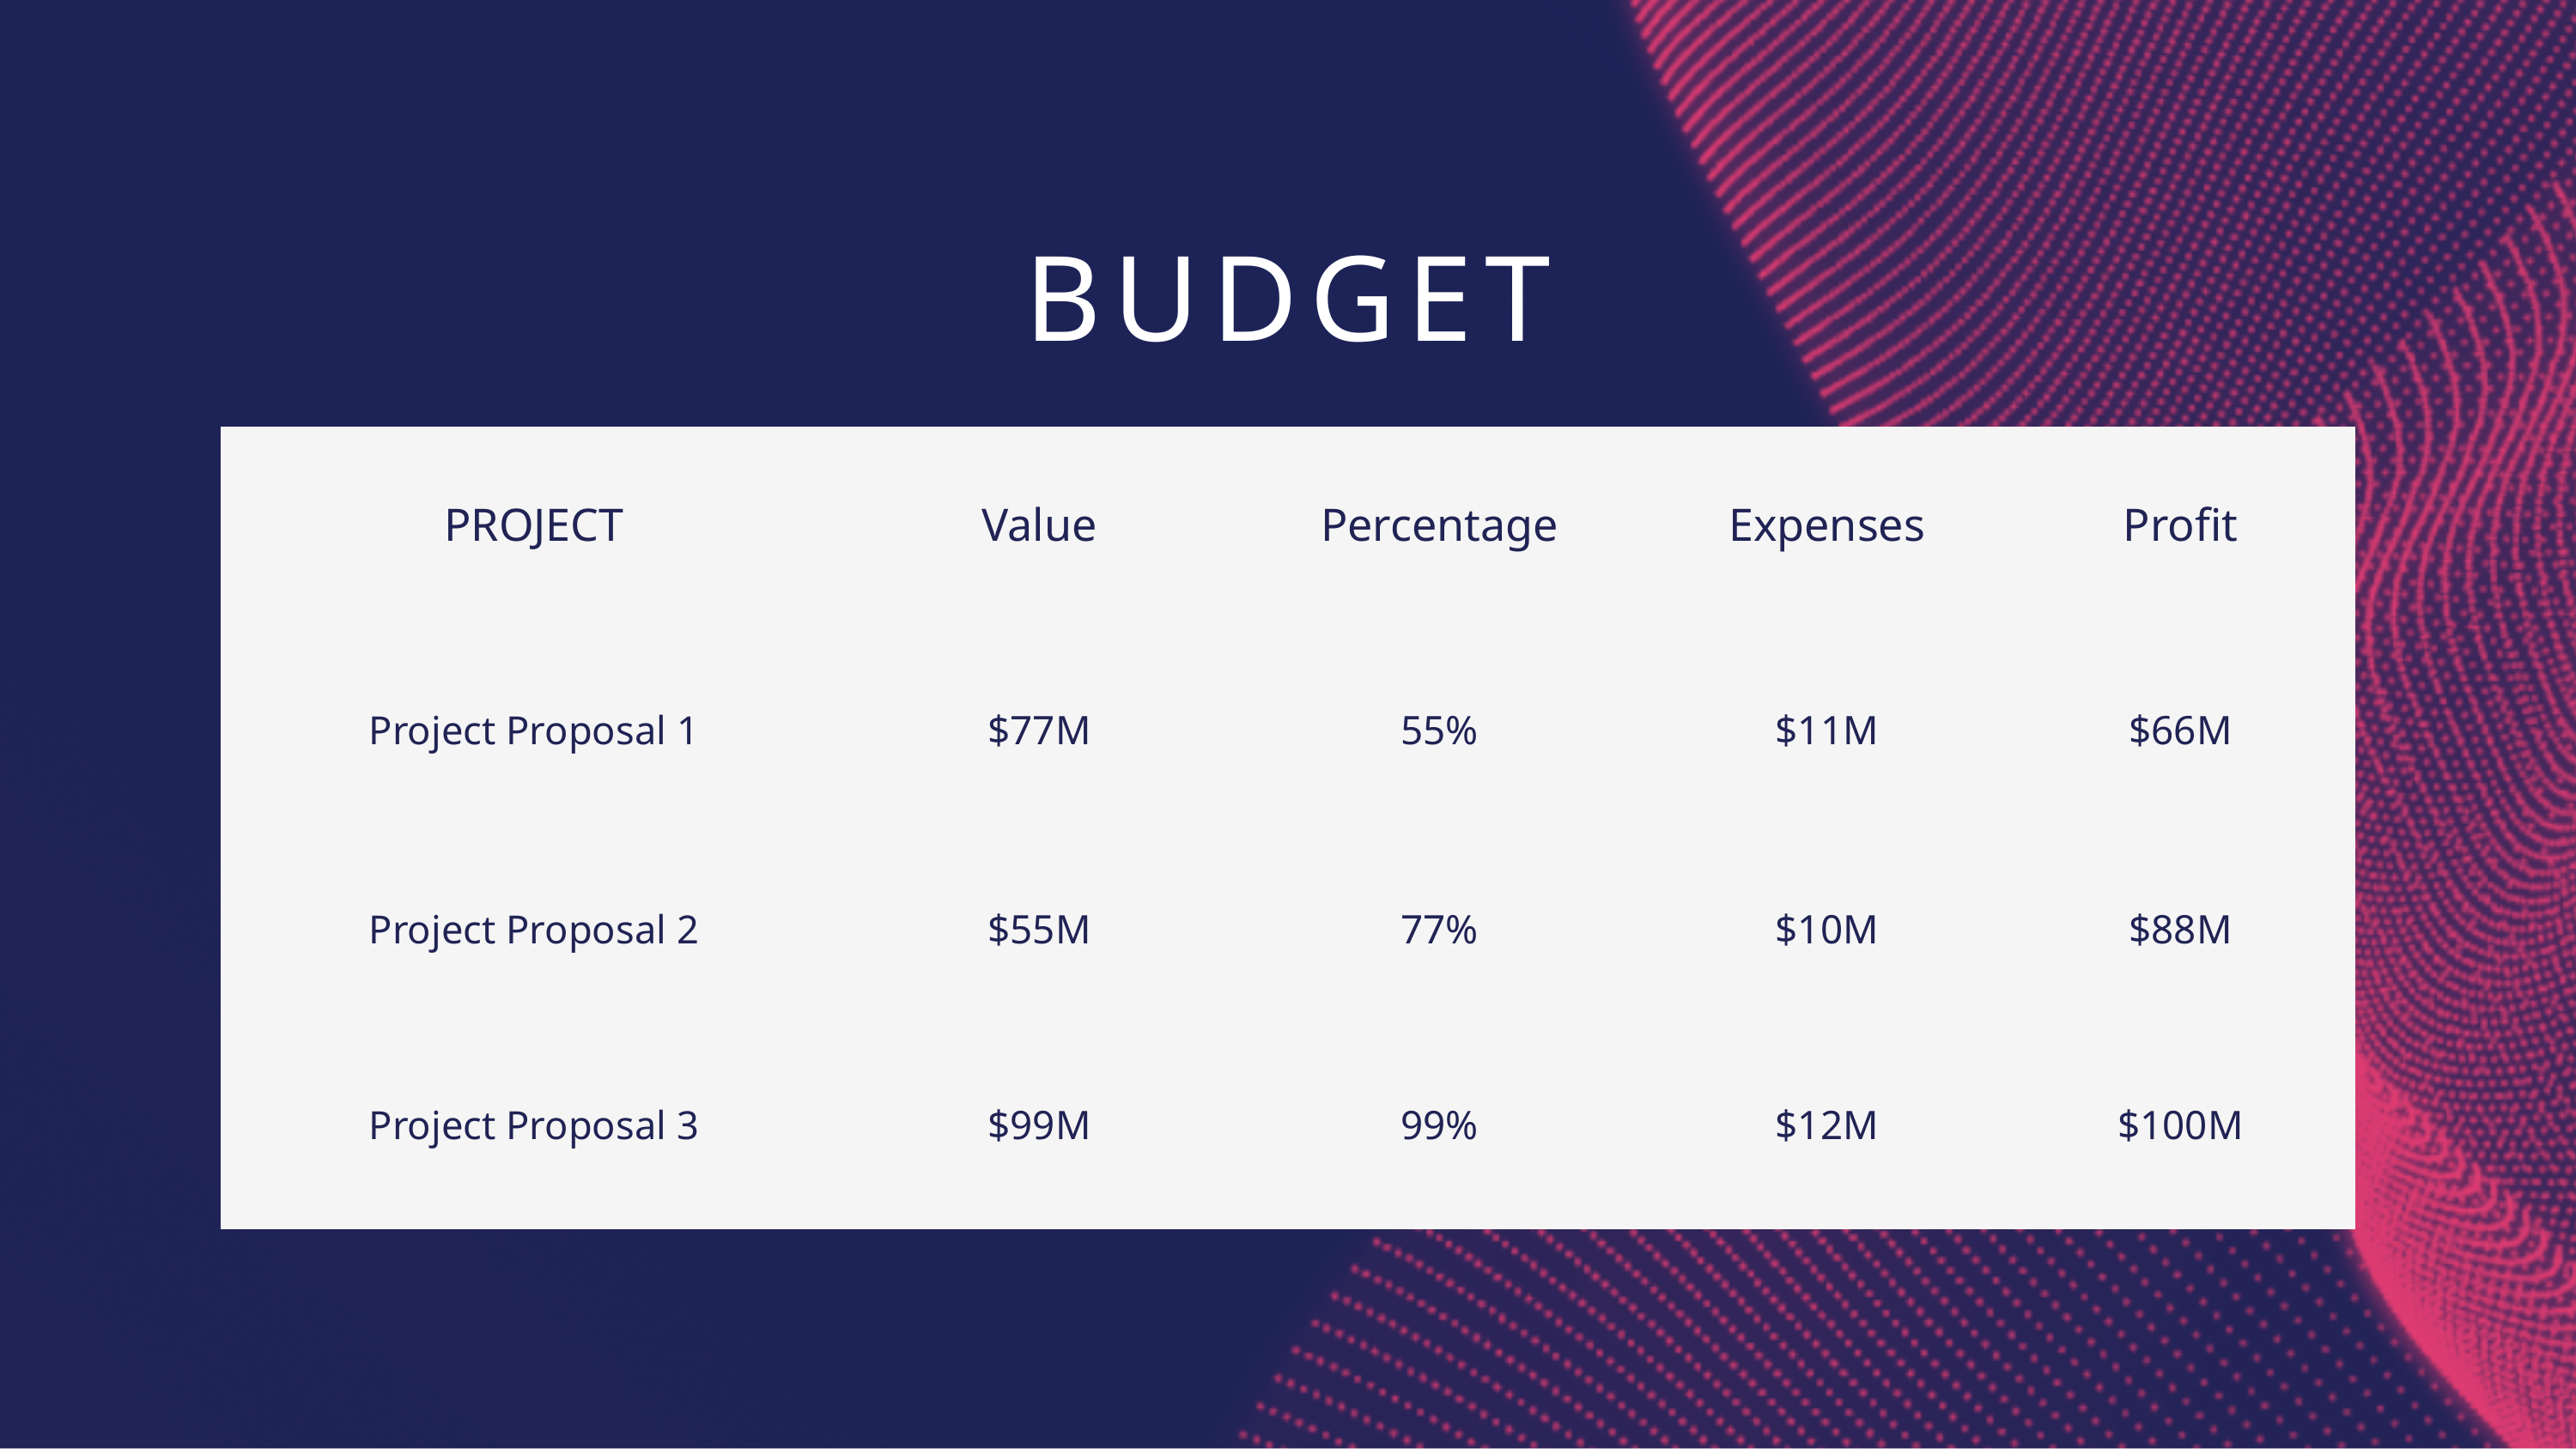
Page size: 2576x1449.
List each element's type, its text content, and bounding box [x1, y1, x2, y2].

table_cell $88M [2006, 836, 2355, 1033]
table_cell $55M [848, 836, 1231, 1033]
table_cell $99M [848, 1033, 1231, 1229]
text_box BUDGET [482, 223, 2094, 366]
table_cell $77M [848, 634, 1231, 836]
table_header Percentage [1231, 427, 1648, 634]
table_cell Project Proposal 3 [221, 1033, 848, 1229]
text_box [0, 0, 2576, 1449]
table_cell $66M [2006, 634, 2355, 836]
table_cell Project Proposal 2 [221, 836, 848, 1033]
table_header Value [848, 427, 1231, 634]
table_cell $11M [1648, 634, 2006, 836]
table_header Expenses [1648, 427, 2006, 634]
table_cell 77% [1231, 836, 1648, 1033]
table_cell 99% [1231, 1033, 1648, 1229]
table_cell $100M [2006, 1033, 2355, 1229]
table_header Profit [2006, 427, 2355, 634]
table_cell $10M [1648, 836, 2006, 1033]
table_cell Project Proposal 1 [221, 634, 848, 836]
table_cell 55% [1231, 634, 1648, 836]
table_header PROJECT [221, 427, 848, 634]
table_cell $12M [1648, 1033, 2006, 1229]
